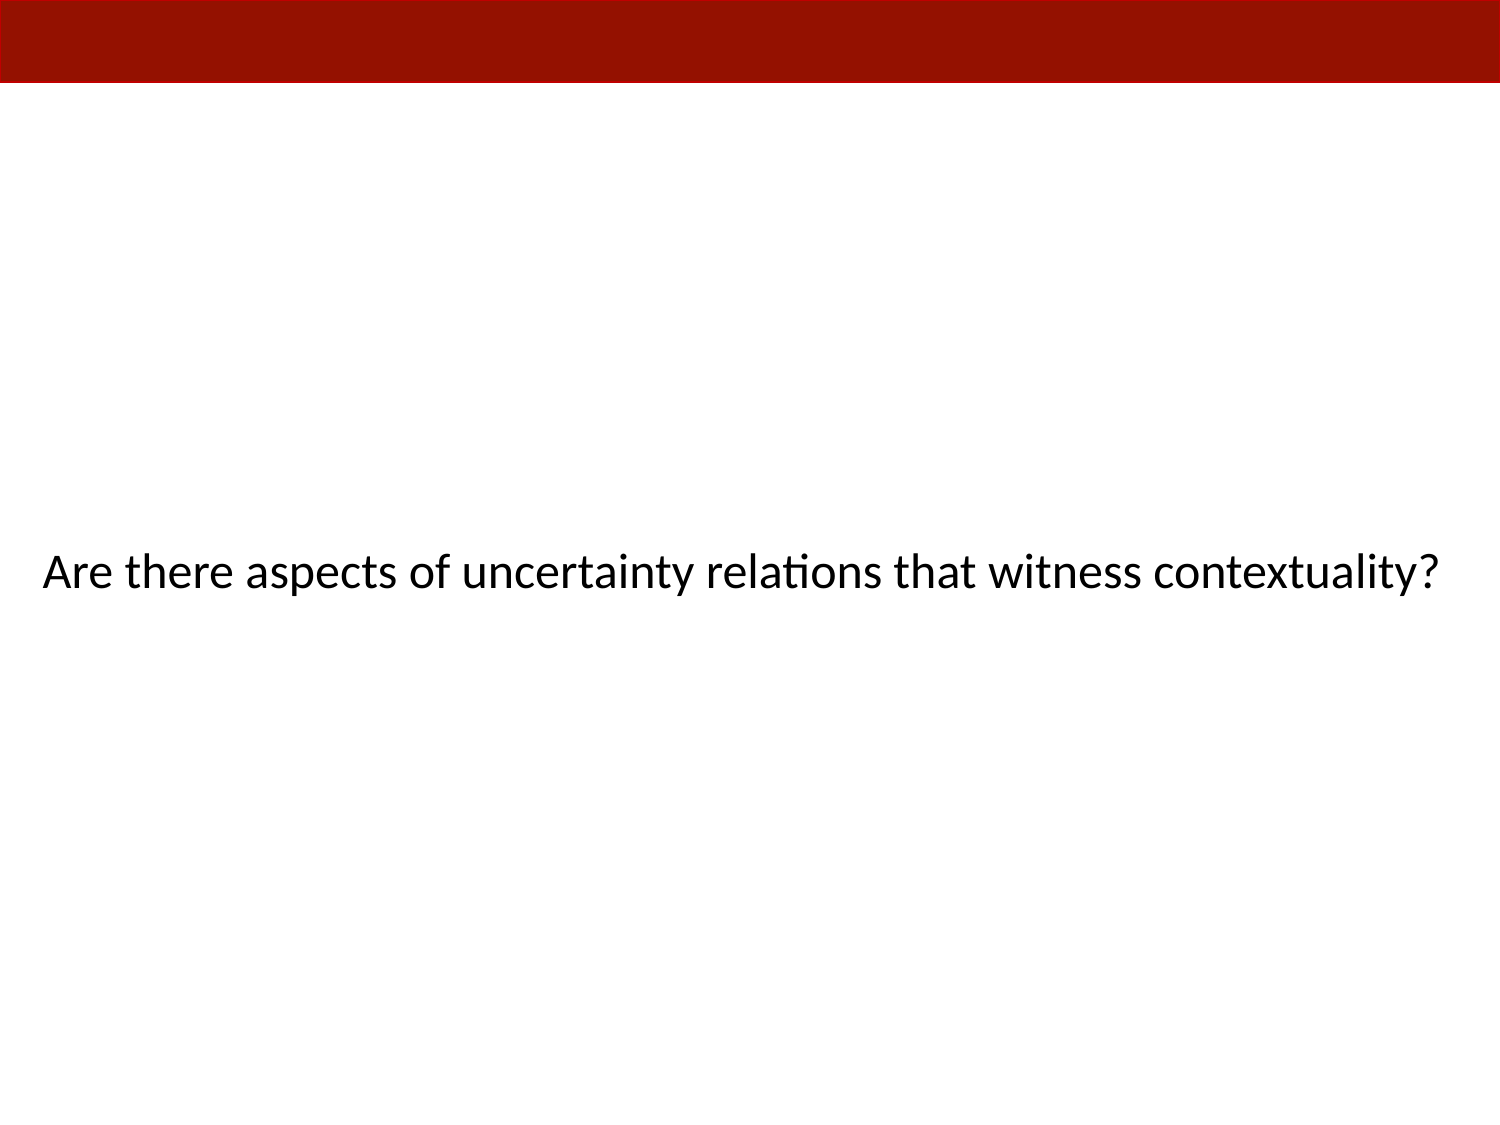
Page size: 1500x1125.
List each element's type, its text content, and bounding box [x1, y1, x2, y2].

text_box Are there aspects of uncertainty relations that witness contextuality? [27, 531, 1473, 667]
text_box [0, 0, 1500, 83]
